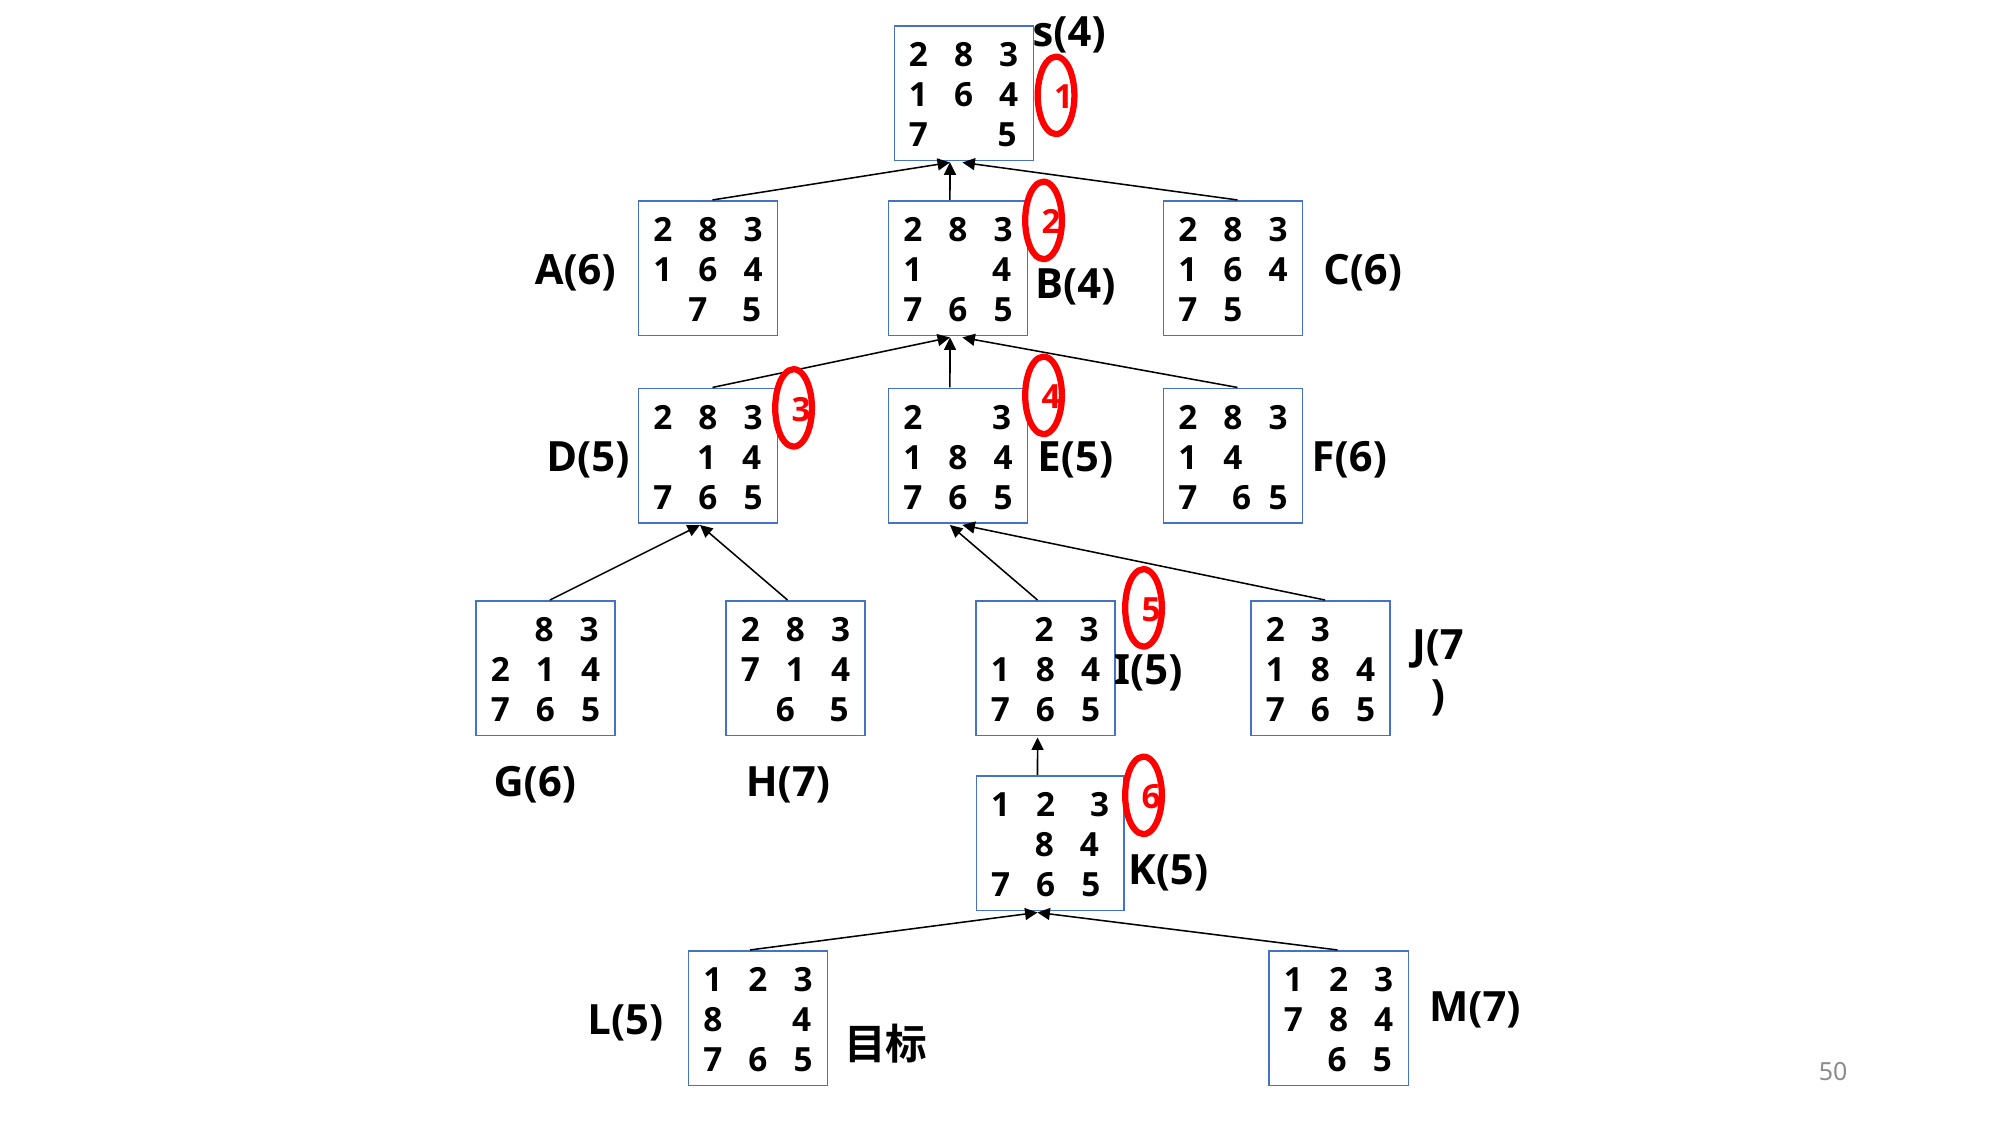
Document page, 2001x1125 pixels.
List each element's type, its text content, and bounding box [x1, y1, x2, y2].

text_box L(5) [572, 985, 679, 1050]
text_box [637, 337, 1304, 524]
text_box A(6) [520, 235, 631, 300]
text_box 1 [1037, 56, 1075, 135]
text_box M(7) [1412, 972, 1538, 1038]
text_box C(6) [1308, 235, 1418, 300]
slide_number 50 [1412, 1042, 1863, 1103]
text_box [474, 524, 867, 737]
text_box H(7) [731, 747, 846, 813]
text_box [949, 524, 1392, 737]
text_box 2 8 3 1 6 4 7 5 [894, 26, 1034, 161]
text_box 6 [1126, 756, 1162, 835]
text_box s(4) [1017, 0, 1121, 63]
text_box J(7) [1393, 610, 1483, 725]
text_box F(6) [1304, 422, 1402, 488]
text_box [974, 737, 1126, 912]
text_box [637, 162, 1304, 337]
text_box D(5) [531, 422, 637, 488]
text_box G(6) [478, 747, 592, 813]
text_box K(5) [1126, 835, 1224, 900]
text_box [687, 912, 1410, 1087]
